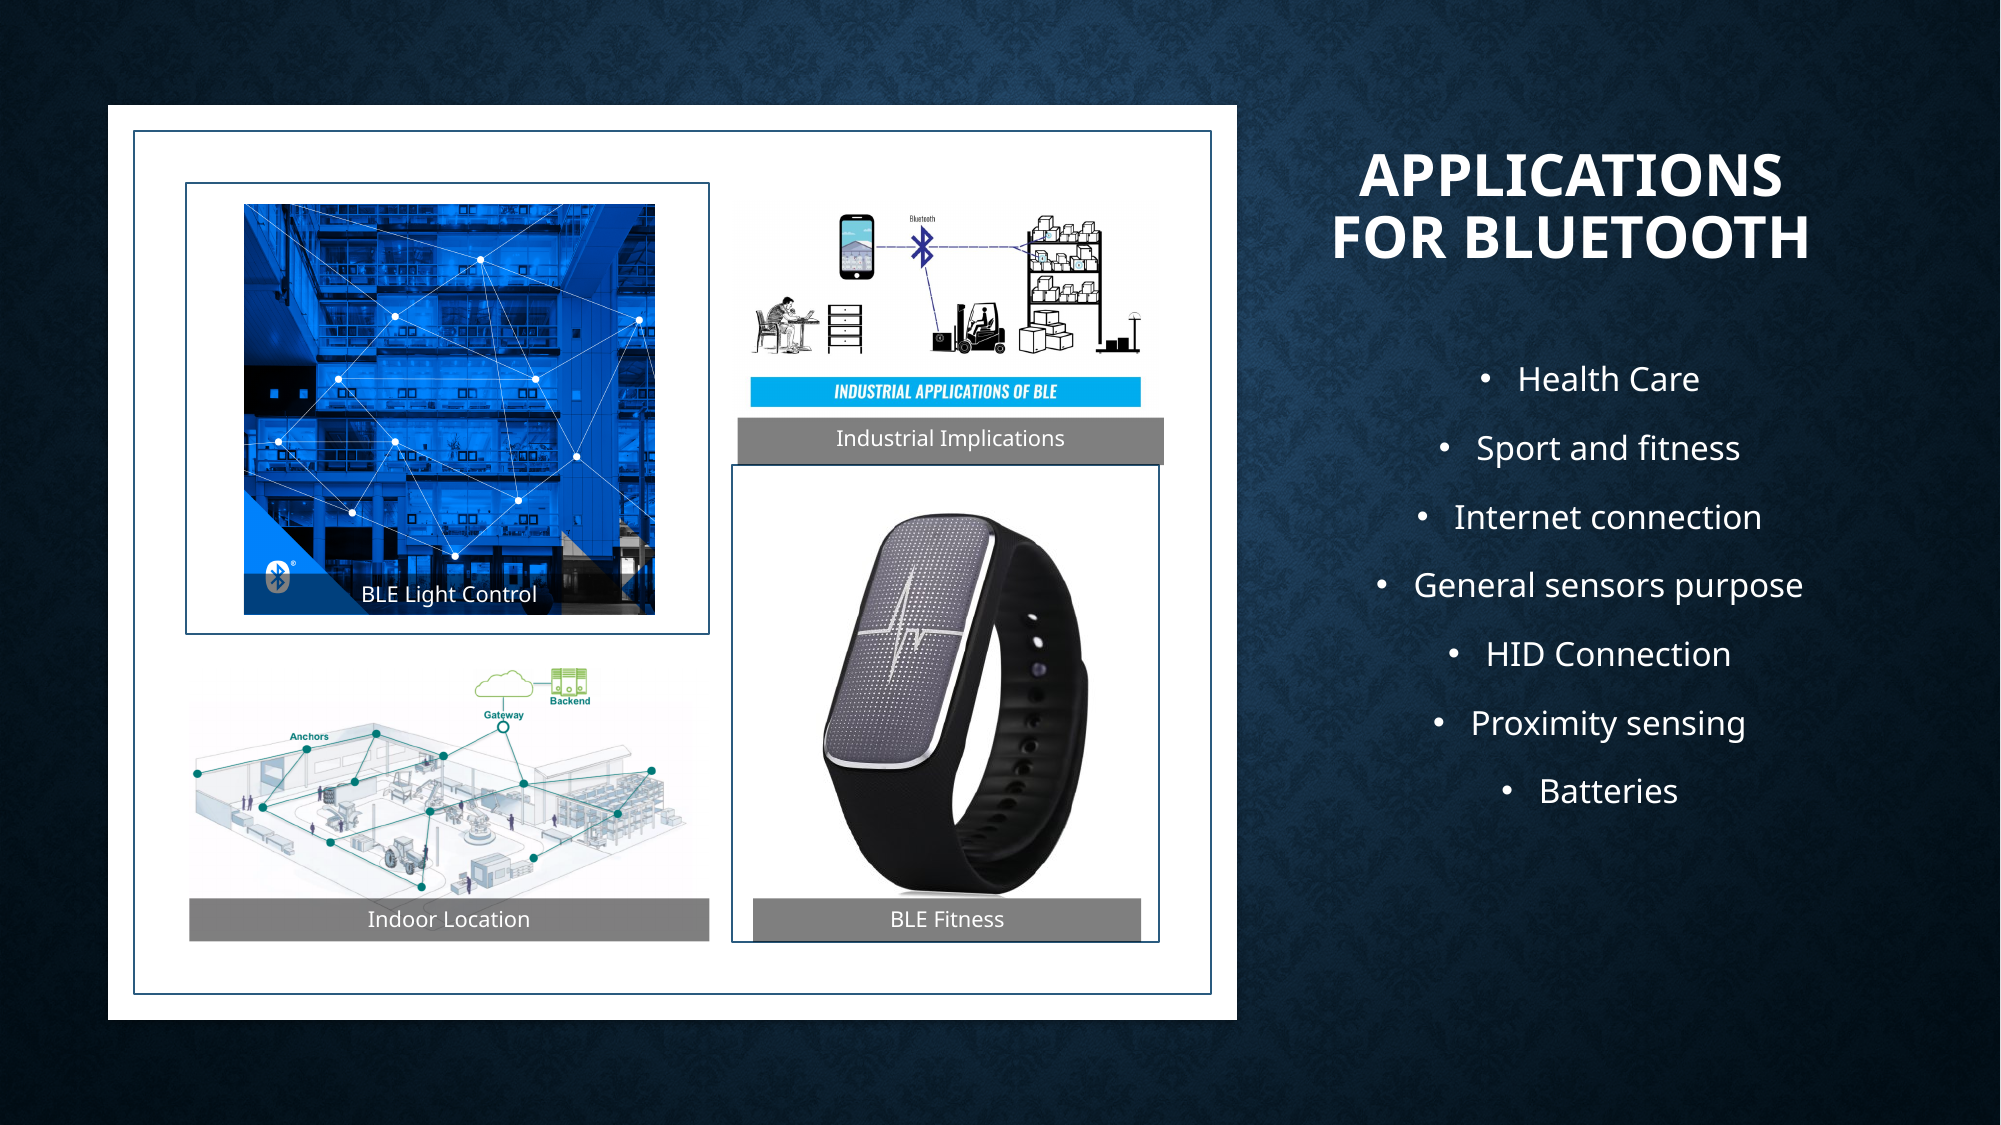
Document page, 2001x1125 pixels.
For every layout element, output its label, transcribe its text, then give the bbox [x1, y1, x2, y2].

text_box [185, 181, 711, 636]
text_box [731, 464, 1160, 944]
text_box [0, 0, 2000, 1125]
text_box BLE Fitness [753, 910, 1142, 943]
text_box [132, 130, 1213, 995]
picture [731, 199, 1160, 423]
title Applications for Bluetooth [1294, 99, 1849, 318]
picture [188, 667, 710, 932]
subtitle Health Care Sport and fitness Internet connection General sensors purpose HID Connection Proximity sensing Batteries [1291, 343, 1851, 994]
picture [243, 203, 656, 616]
text_box Industrial Implications [737, 431, 1164, 466]
text_box [122, 119, 1223, 1006]
picture [752, 509, 1142, 899]
